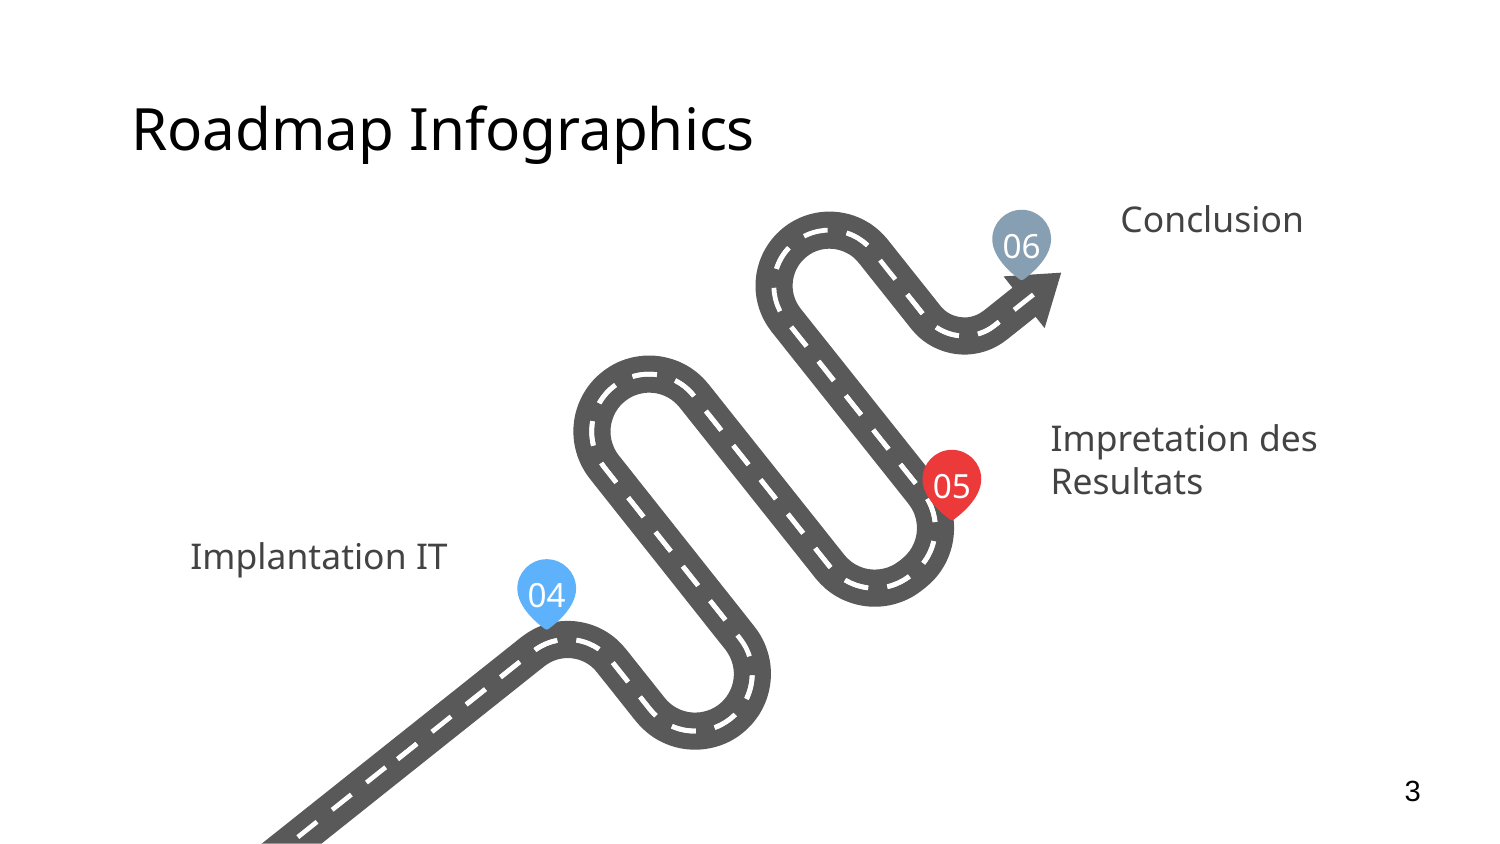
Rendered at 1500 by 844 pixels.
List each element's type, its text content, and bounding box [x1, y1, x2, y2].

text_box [261, 211, 1062, 844]
text_box 3 [1389, 764, 1480, 830]
title Roadmap Infographics [116, 88, 1384, 167]
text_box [992, 183, 1415, 281]
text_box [922, 423, 1459, 521]
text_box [153, 520, 577, 630]
